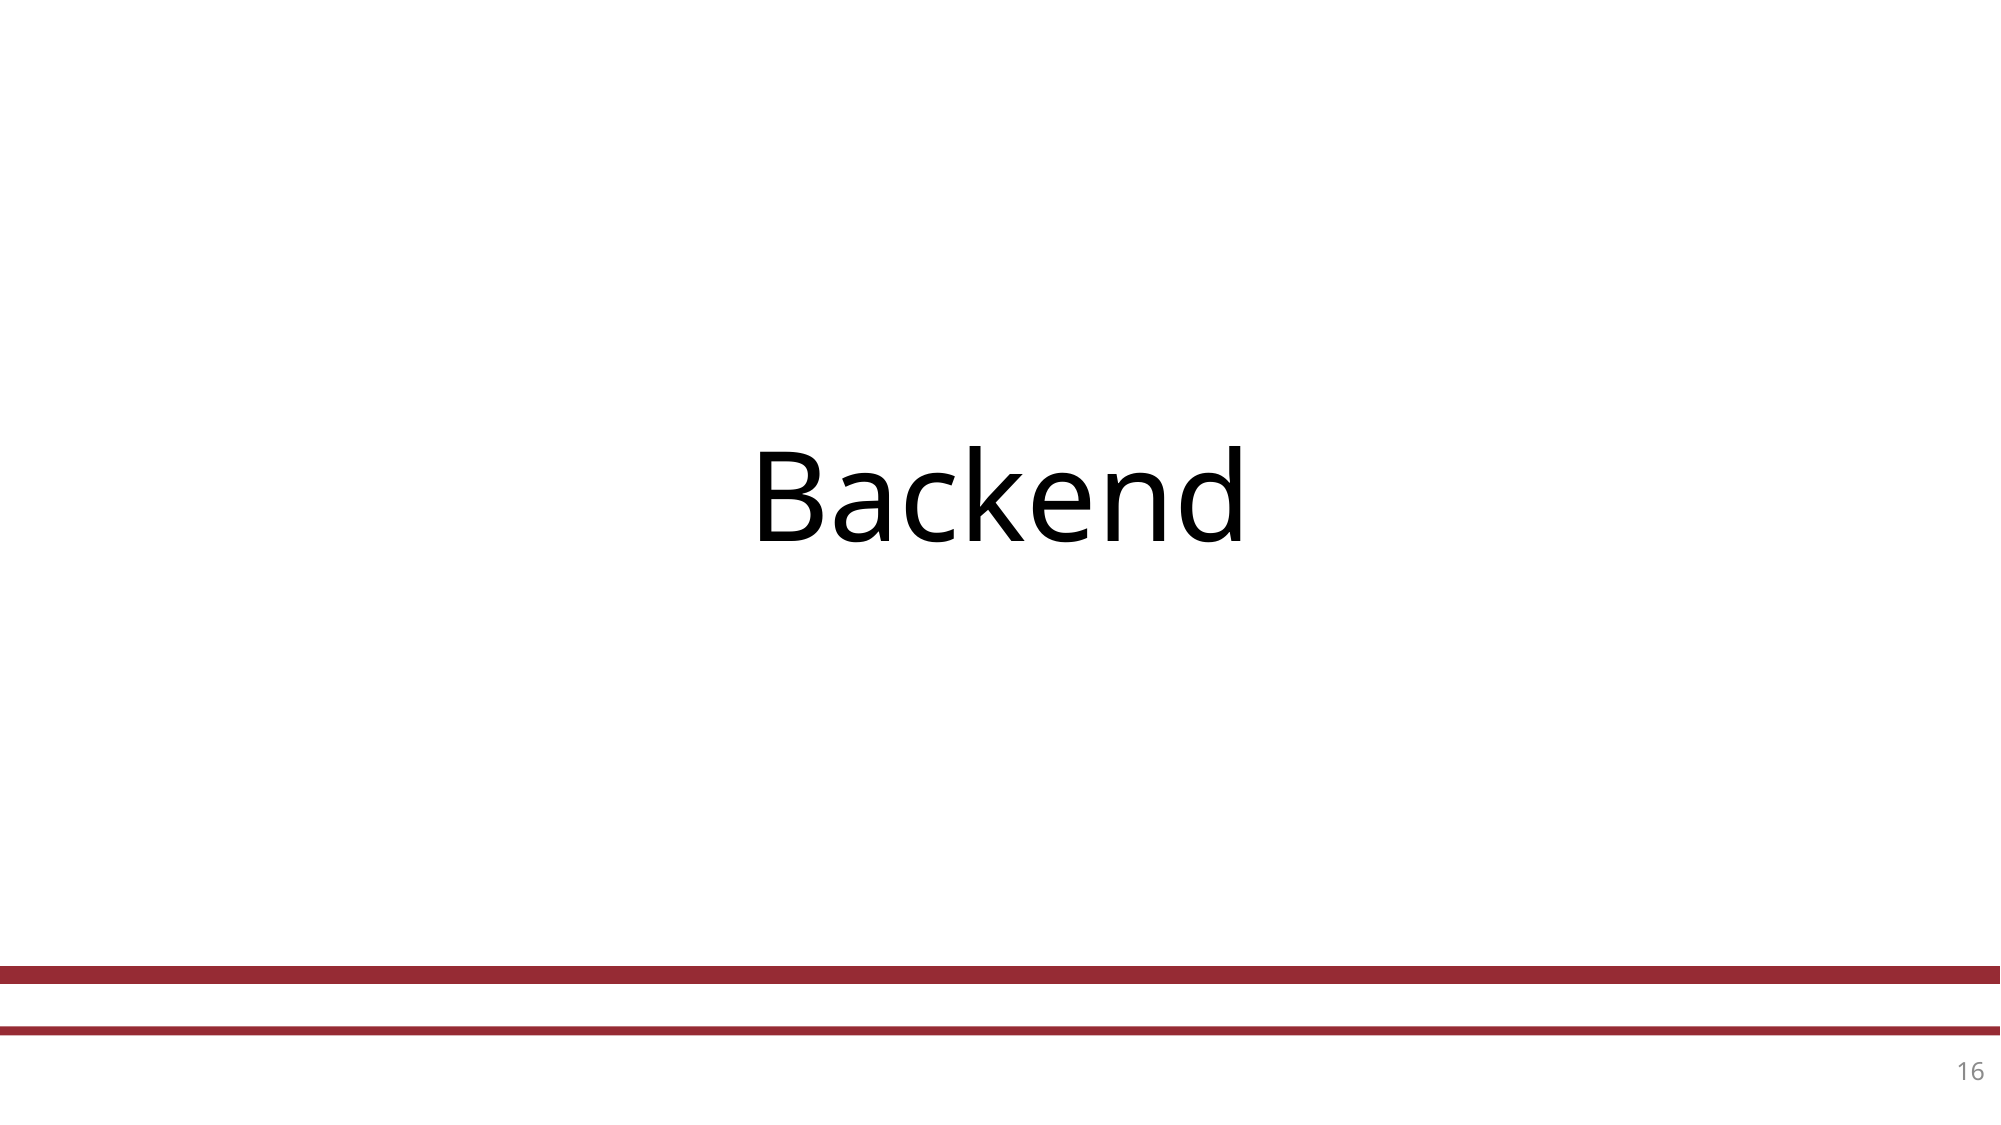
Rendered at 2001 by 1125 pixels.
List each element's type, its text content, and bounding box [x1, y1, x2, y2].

slide_number 16 [1550, 1042, 2000, 1103]
title Backend [249, 184, 1750, 576]
